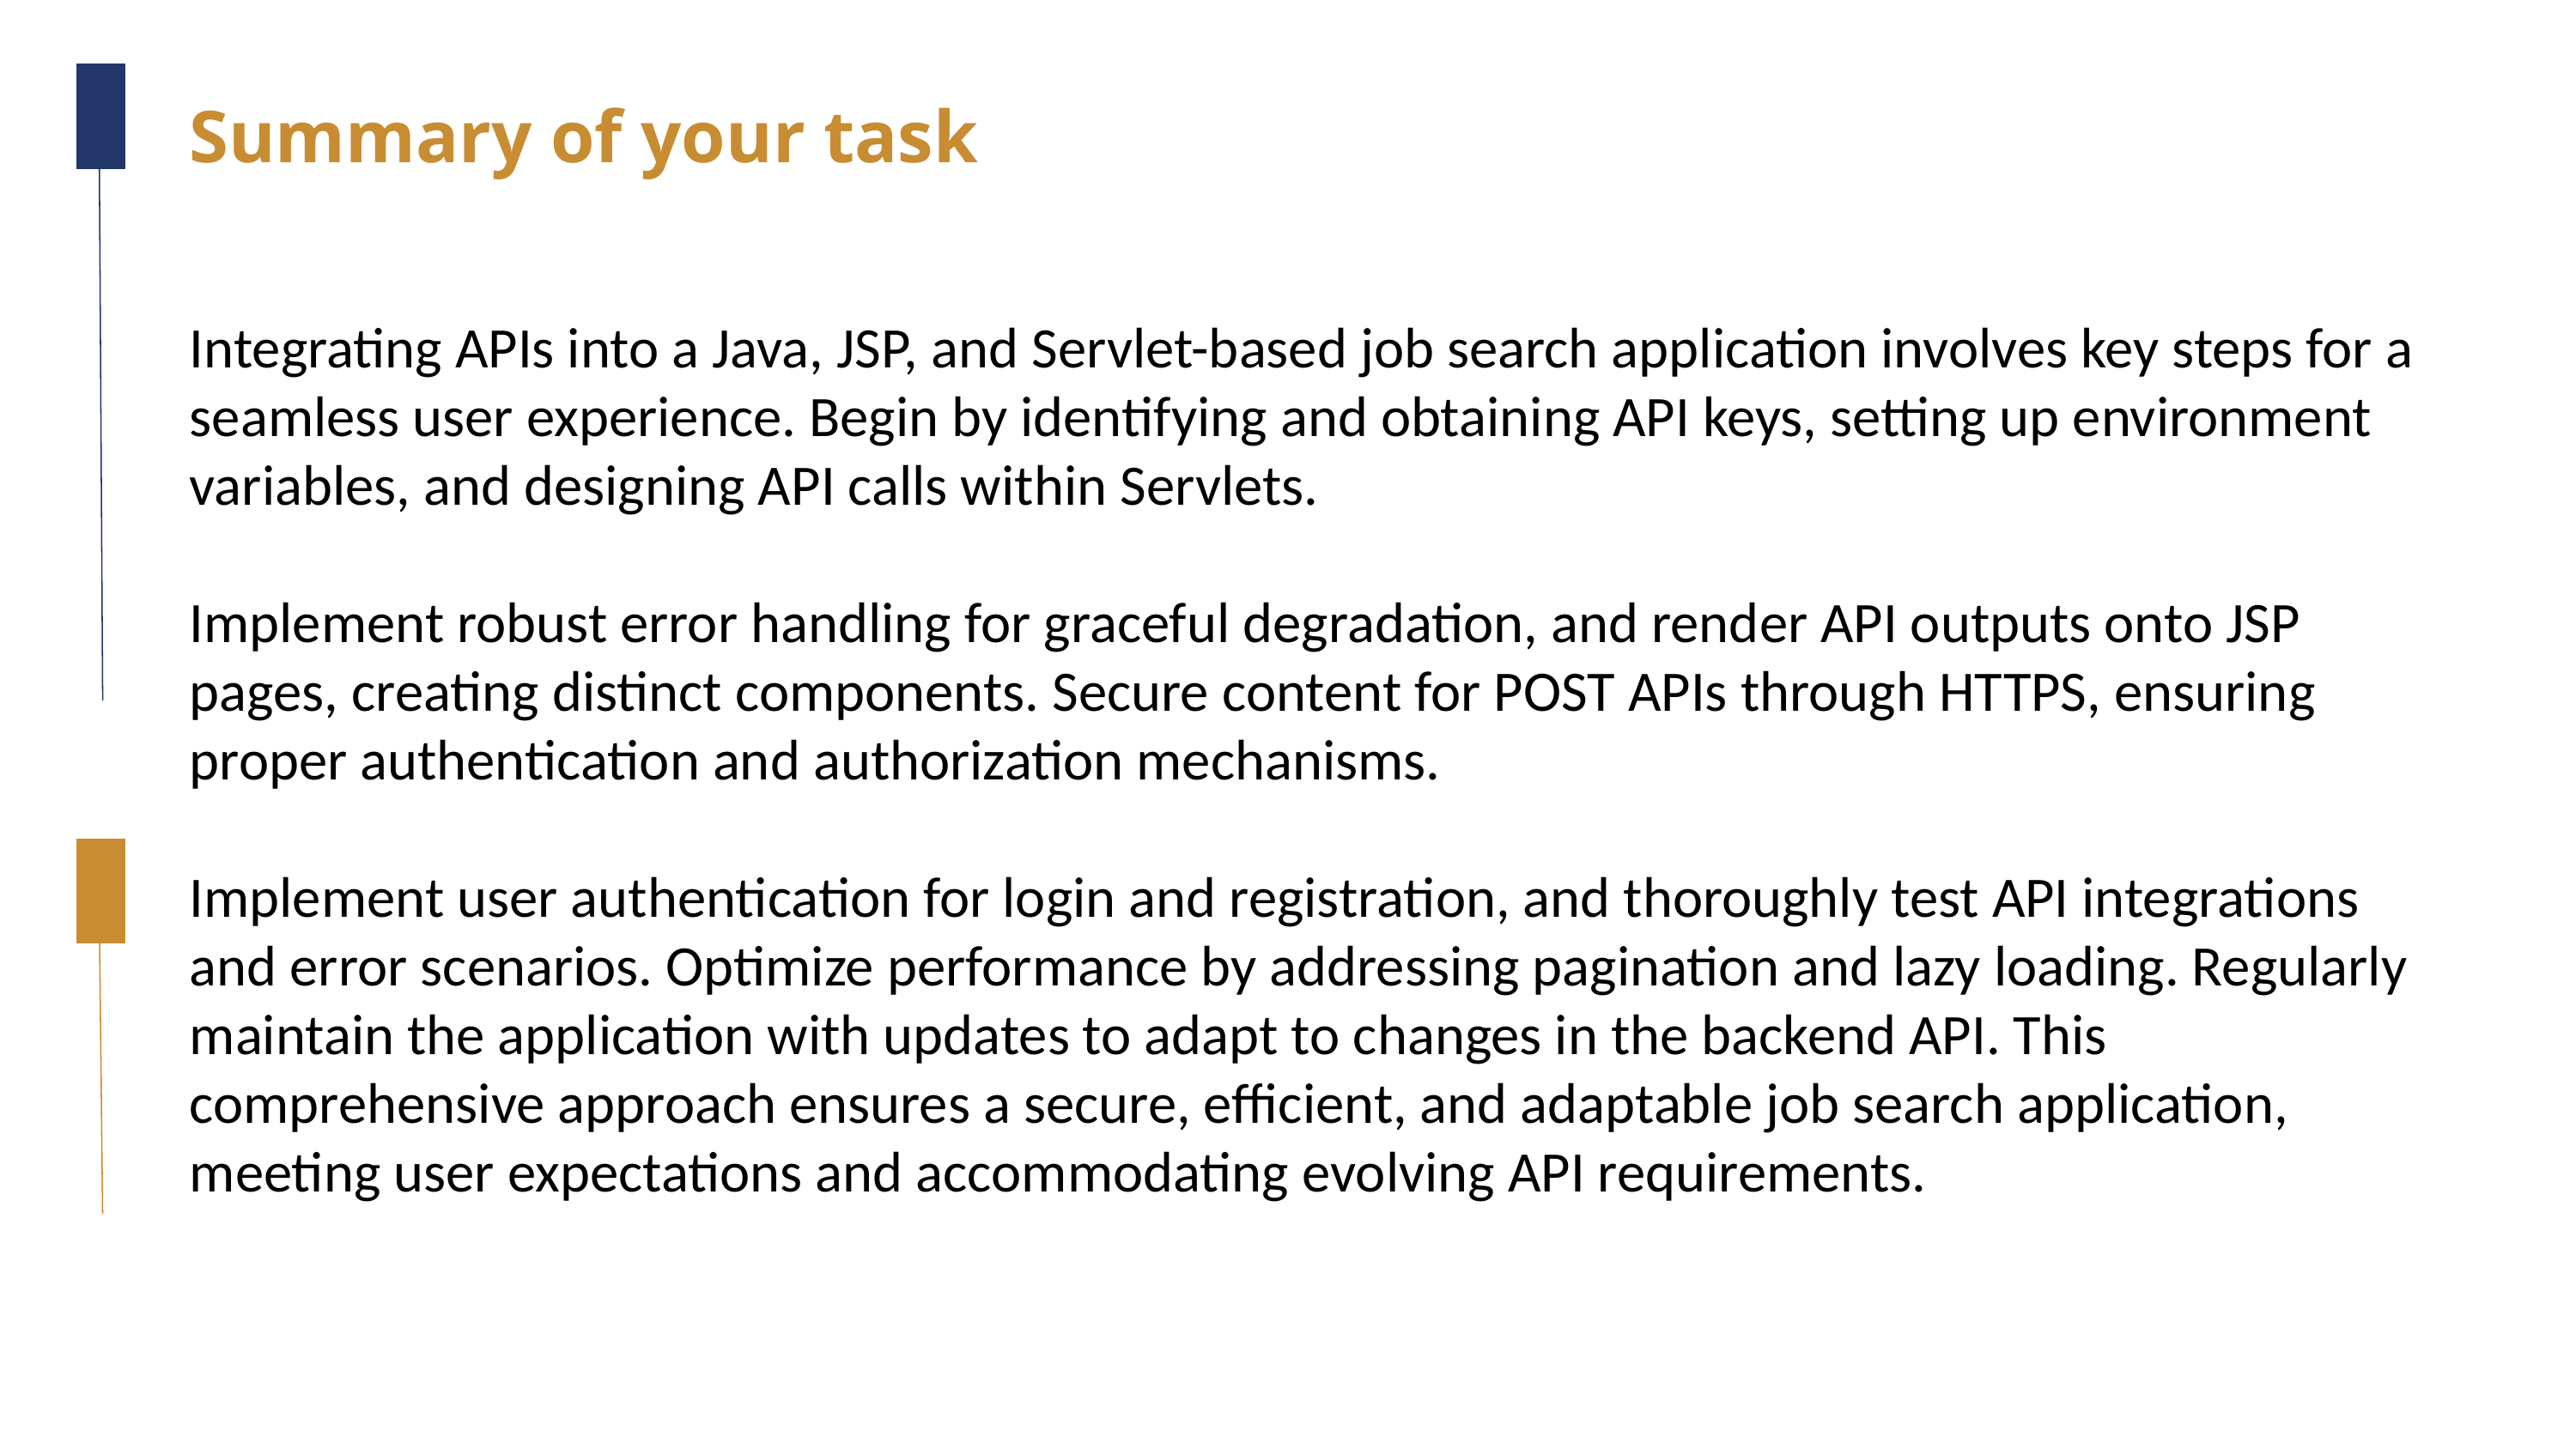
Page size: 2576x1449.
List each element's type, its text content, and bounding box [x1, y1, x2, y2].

text_box Summary of your task [189, 100, 1084, 178]
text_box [76, 838, 126, 944]
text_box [76, 63, 126, 169]
text_box Integrating APIs into a Java, JSP, and Servlet-based job search application involves key steps for a seamless user experience. Begin by identifying and obtaining API keys, setting up environment variables, and designing API calls within Servlets. Implement robust error handling for graceful degradation, and render API outputs onto JSP pages, creating distinct components. Secure content for POST APIs through HTTPS, ensuring proper authentication and authorization mechanisms. Implement user authentication for login and registration, and thoroughly test API integrations and error scenarios. Optimize performance by addressing pagination and lazy loading. Regularly maintain the application with updates to adapt to changes in the backend API. This comprehensive approach ensures a secure, efficient, and adaptable job search application, meeting user expectations and accommodating evolving API requirements. [189, 242, 2422, 1203]
